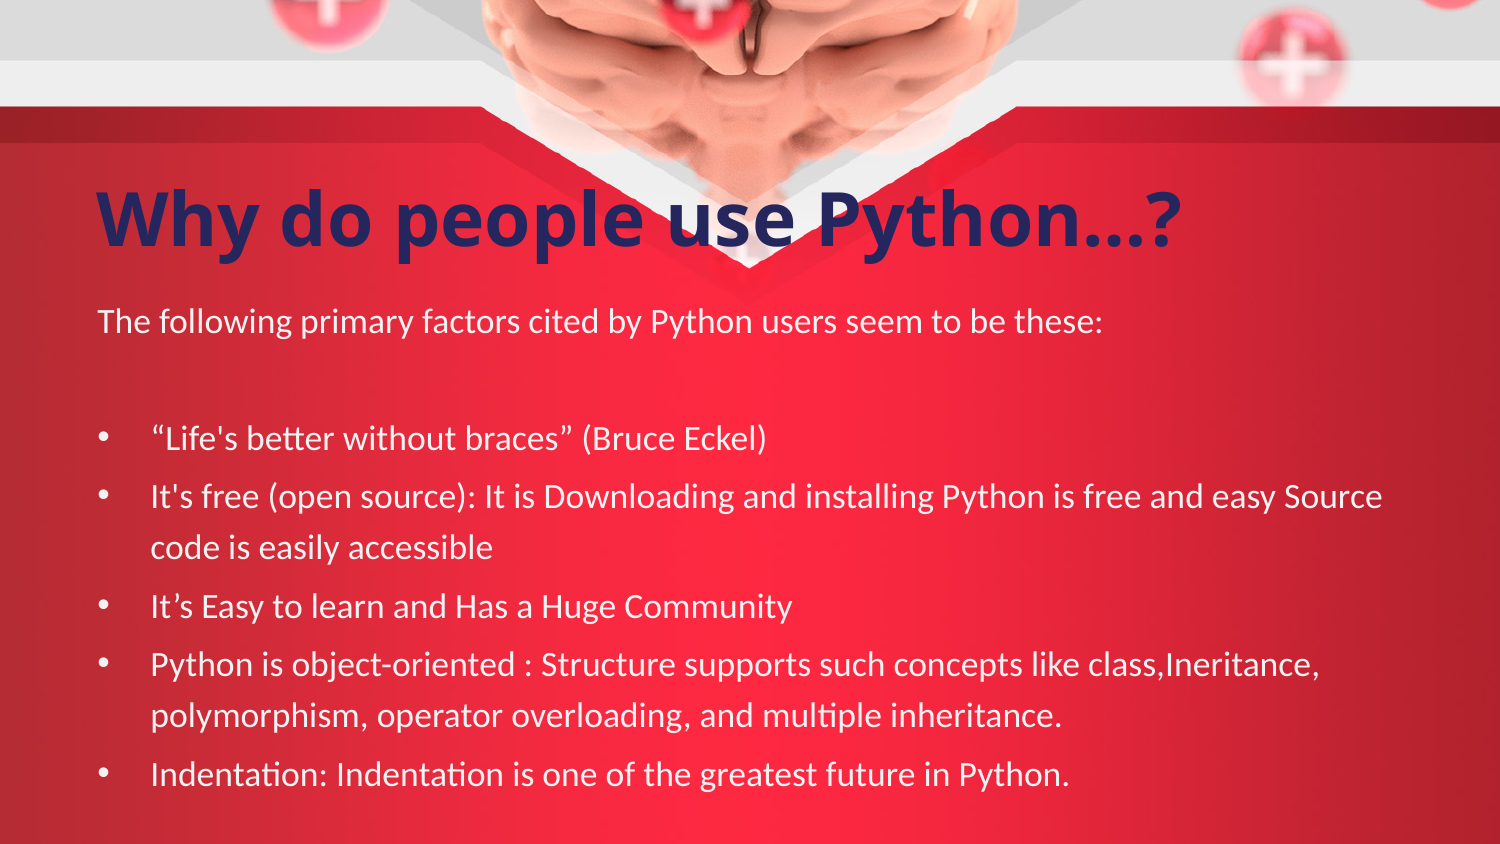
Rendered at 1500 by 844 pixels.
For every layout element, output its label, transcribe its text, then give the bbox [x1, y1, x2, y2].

picture [0, 0, 1500, 844]
title Why do people use Python…? [81, 154, 1436, 280]
list The following primary factors cited by Python users seem to be these: “Life's better without braces” (Bruce Eckel) It's free (open source): It is Downloading and installing Python is free and easy Source code is easily accessible It’s Easy to learn and Has a Huge Community Python is object-oriented : Structure supports such concepts like class,Ineritance, polymorphism, operator overloading, and multiple inheritance. Indentation: Indentation is one of the greatest future in Python. [82, 281, 1433, 806]
